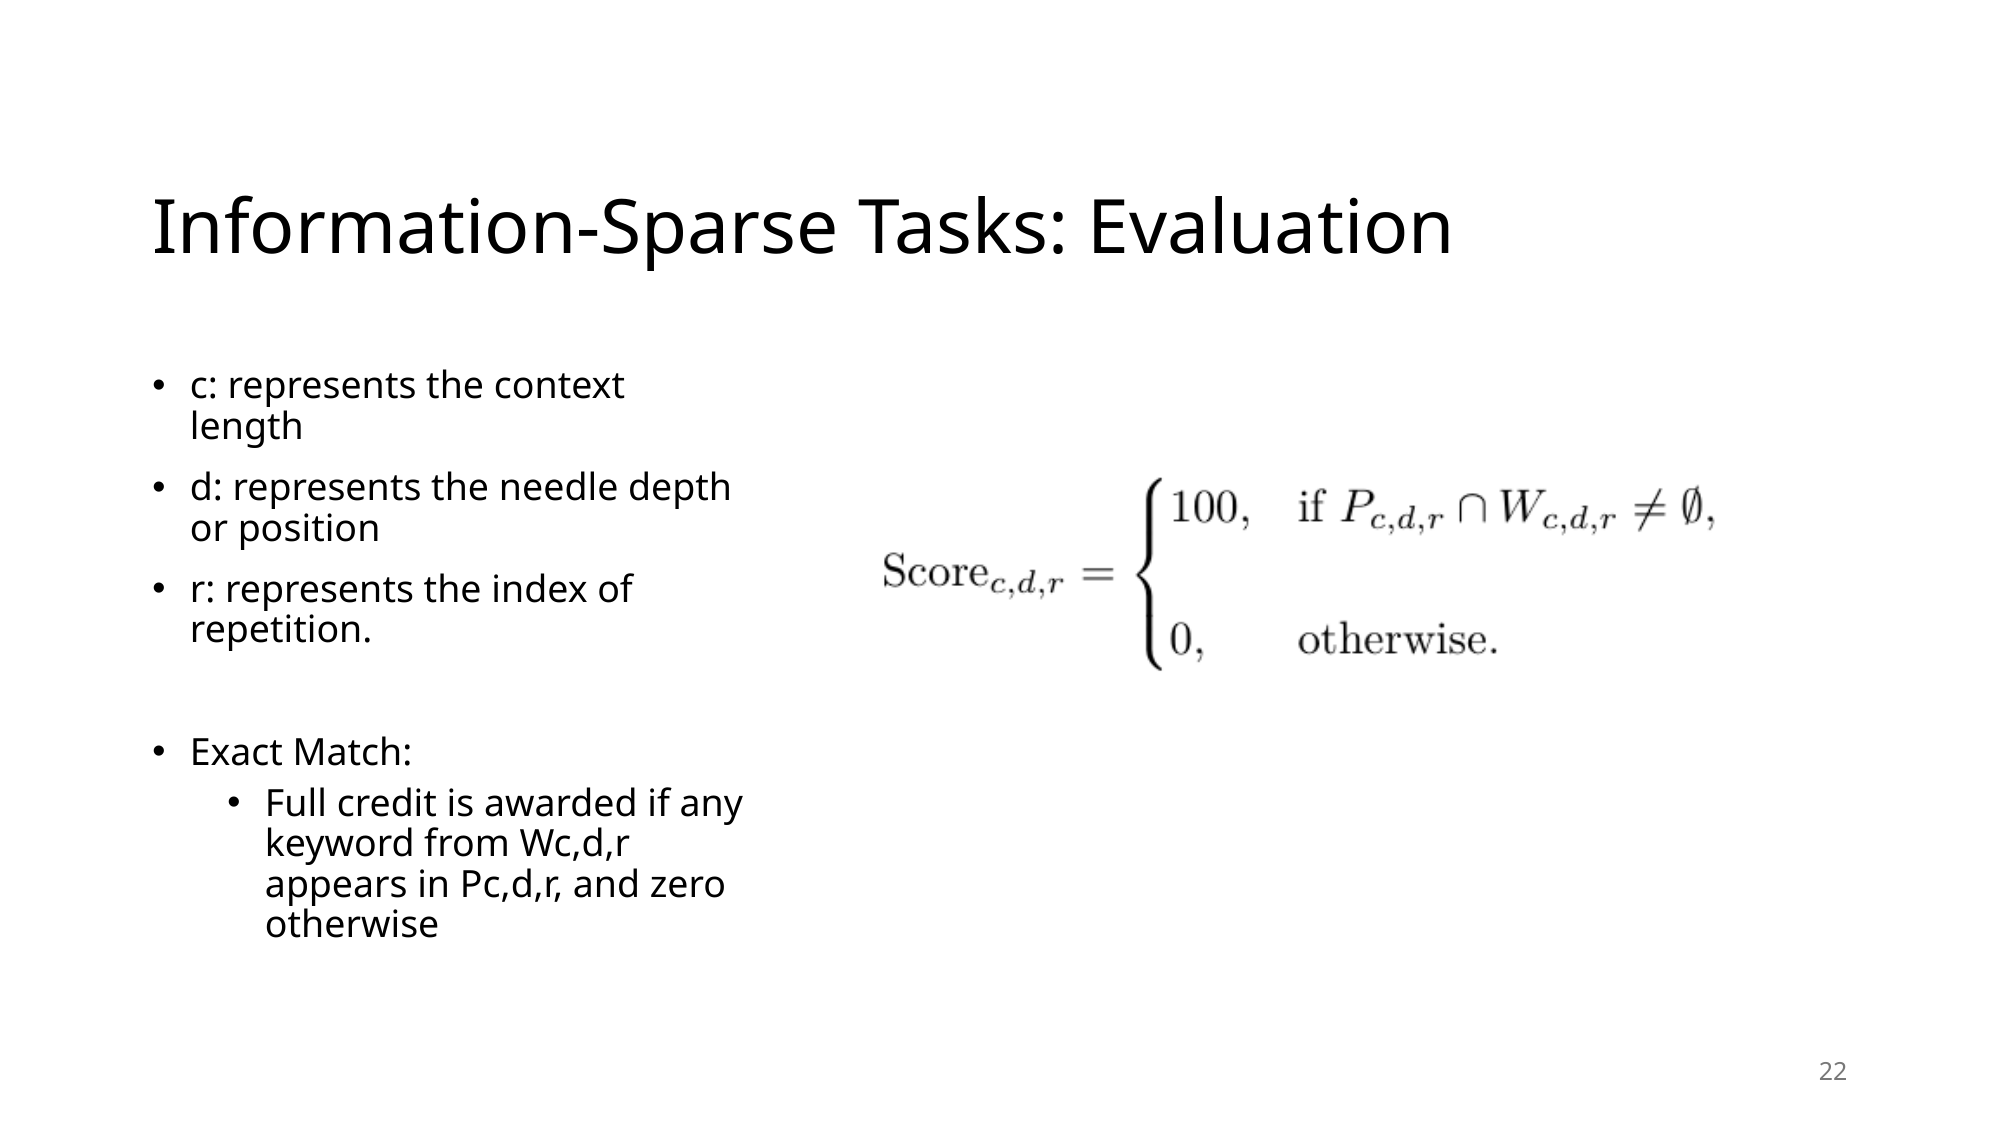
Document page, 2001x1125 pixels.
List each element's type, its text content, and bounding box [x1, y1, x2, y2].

slide_number 22 [1412, 1042, 1863, 1103]
title Information-Sparse Tasks: Evaluation [137, 59, 1863, 278]
list c: represents the context length d: represents the needle depth or position r: represents the index of repetition. Exact Match: Full credit is awarded if any keyword from Wc,d,r appears in Pc,d,r, and zero otherwise [137, 358, 763, 1073]
picture [837, 413, 1843, 712]
